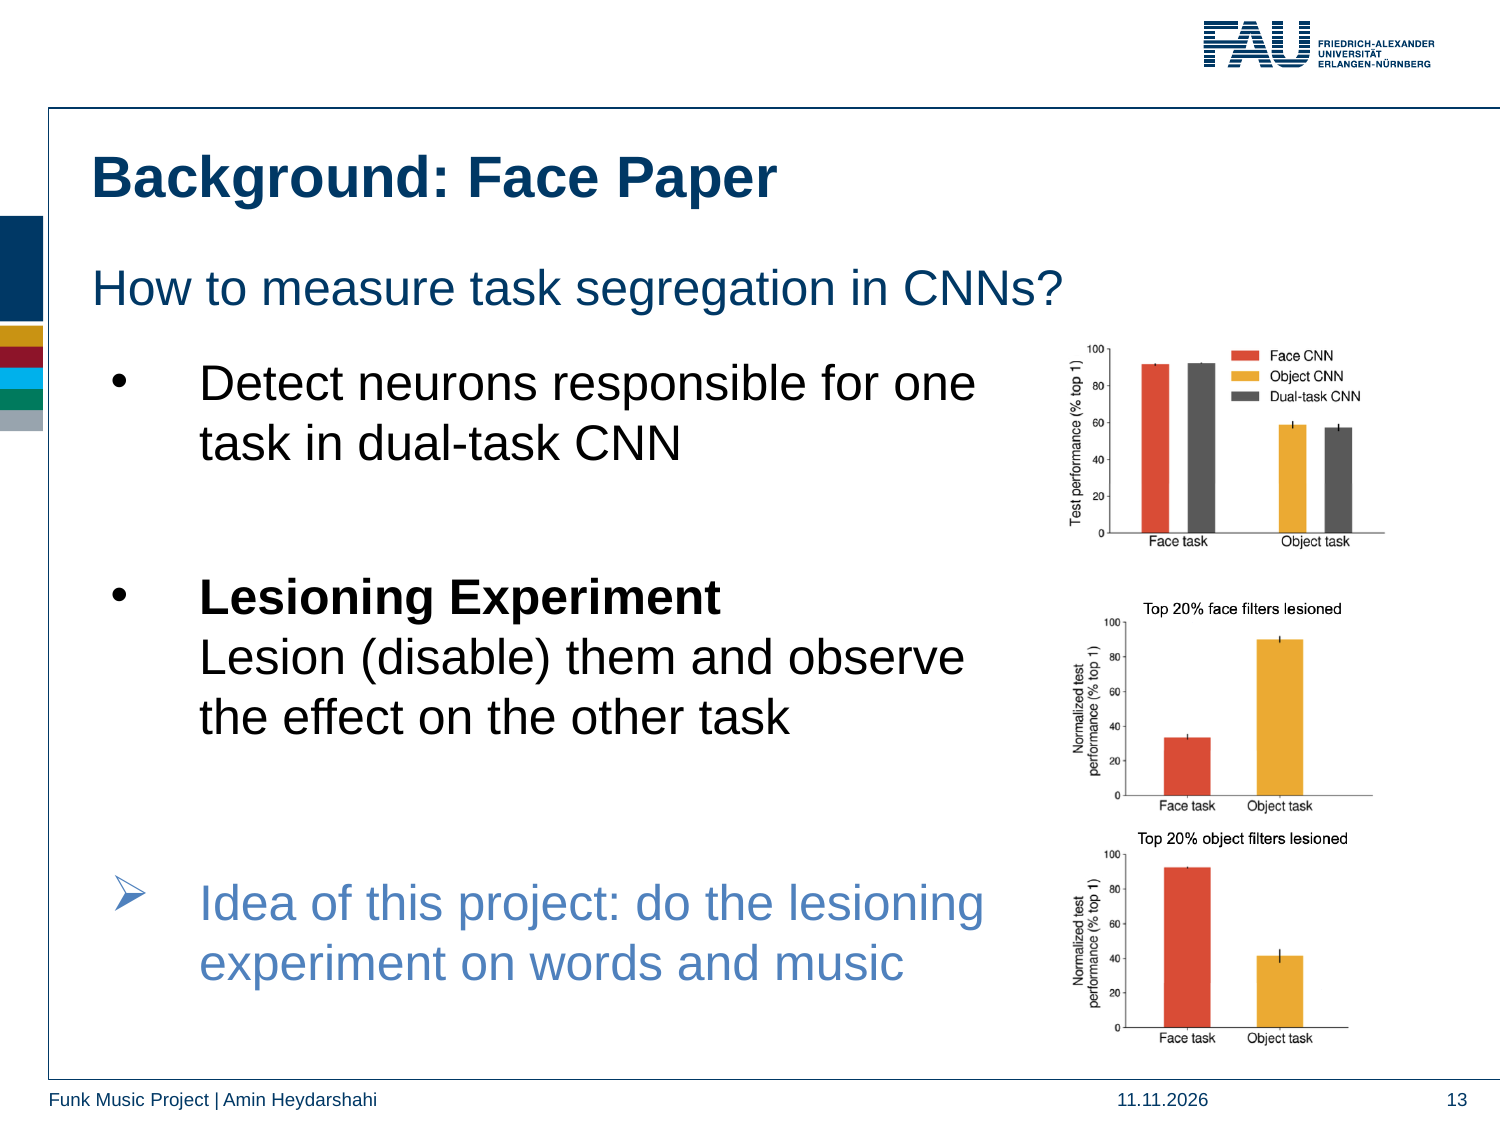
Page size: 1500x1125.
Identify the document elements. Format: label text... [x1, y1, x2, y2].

picture [1060, 578, 1420, 1062]
text_box Idea of this project: do the lesioning experiment on words and music [109, 868, 1011, 1026]
text_box Lesioning Experiment Lesion (disable) them and observe the effect on the other task [110, 494, 1009, 779]
text_box Detect neurons responsible for one task in dual-task CNN [110, 350, 1009, 481]
list Background: Face Paper [91, 139, 1461, 254]
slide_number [1117, 1087, 1295, 1119]
slide_number 13 [1349, 1087, 1468, 1119]
list How to measure task segregation in CNNs? [91, 254, 1461, 337]
picture [1060, 316, 1409, 554]
footer Funk Music Project | Amin Heydarshahi [48, 1087, 1053, 1119]
